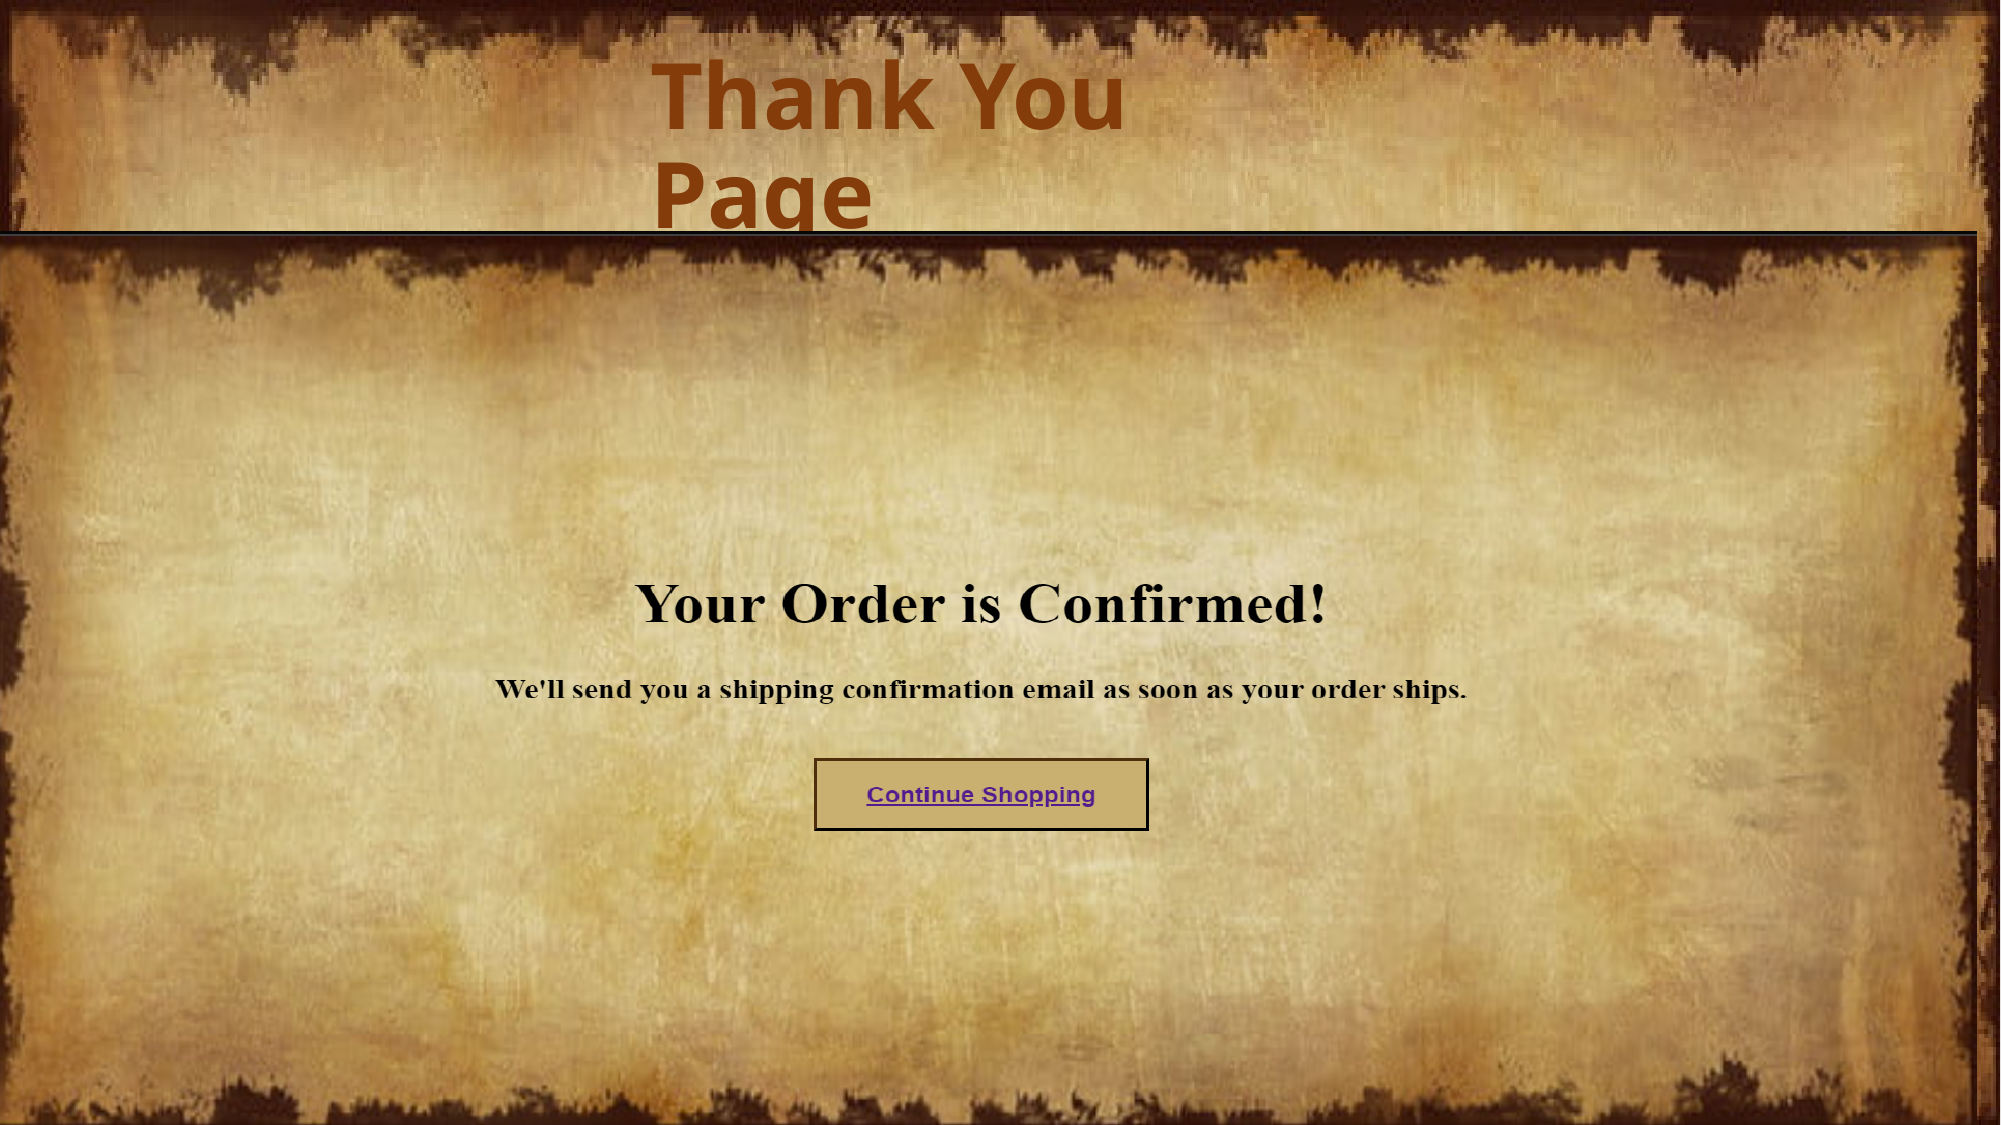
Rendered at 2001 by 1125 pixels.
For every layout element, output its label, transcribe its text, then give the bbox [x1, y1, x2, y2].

picture [0, 0, 2001, 1125]
title Thank You Page [635, 40, 1333, 231]
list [0, 231, 1977, 1125]
